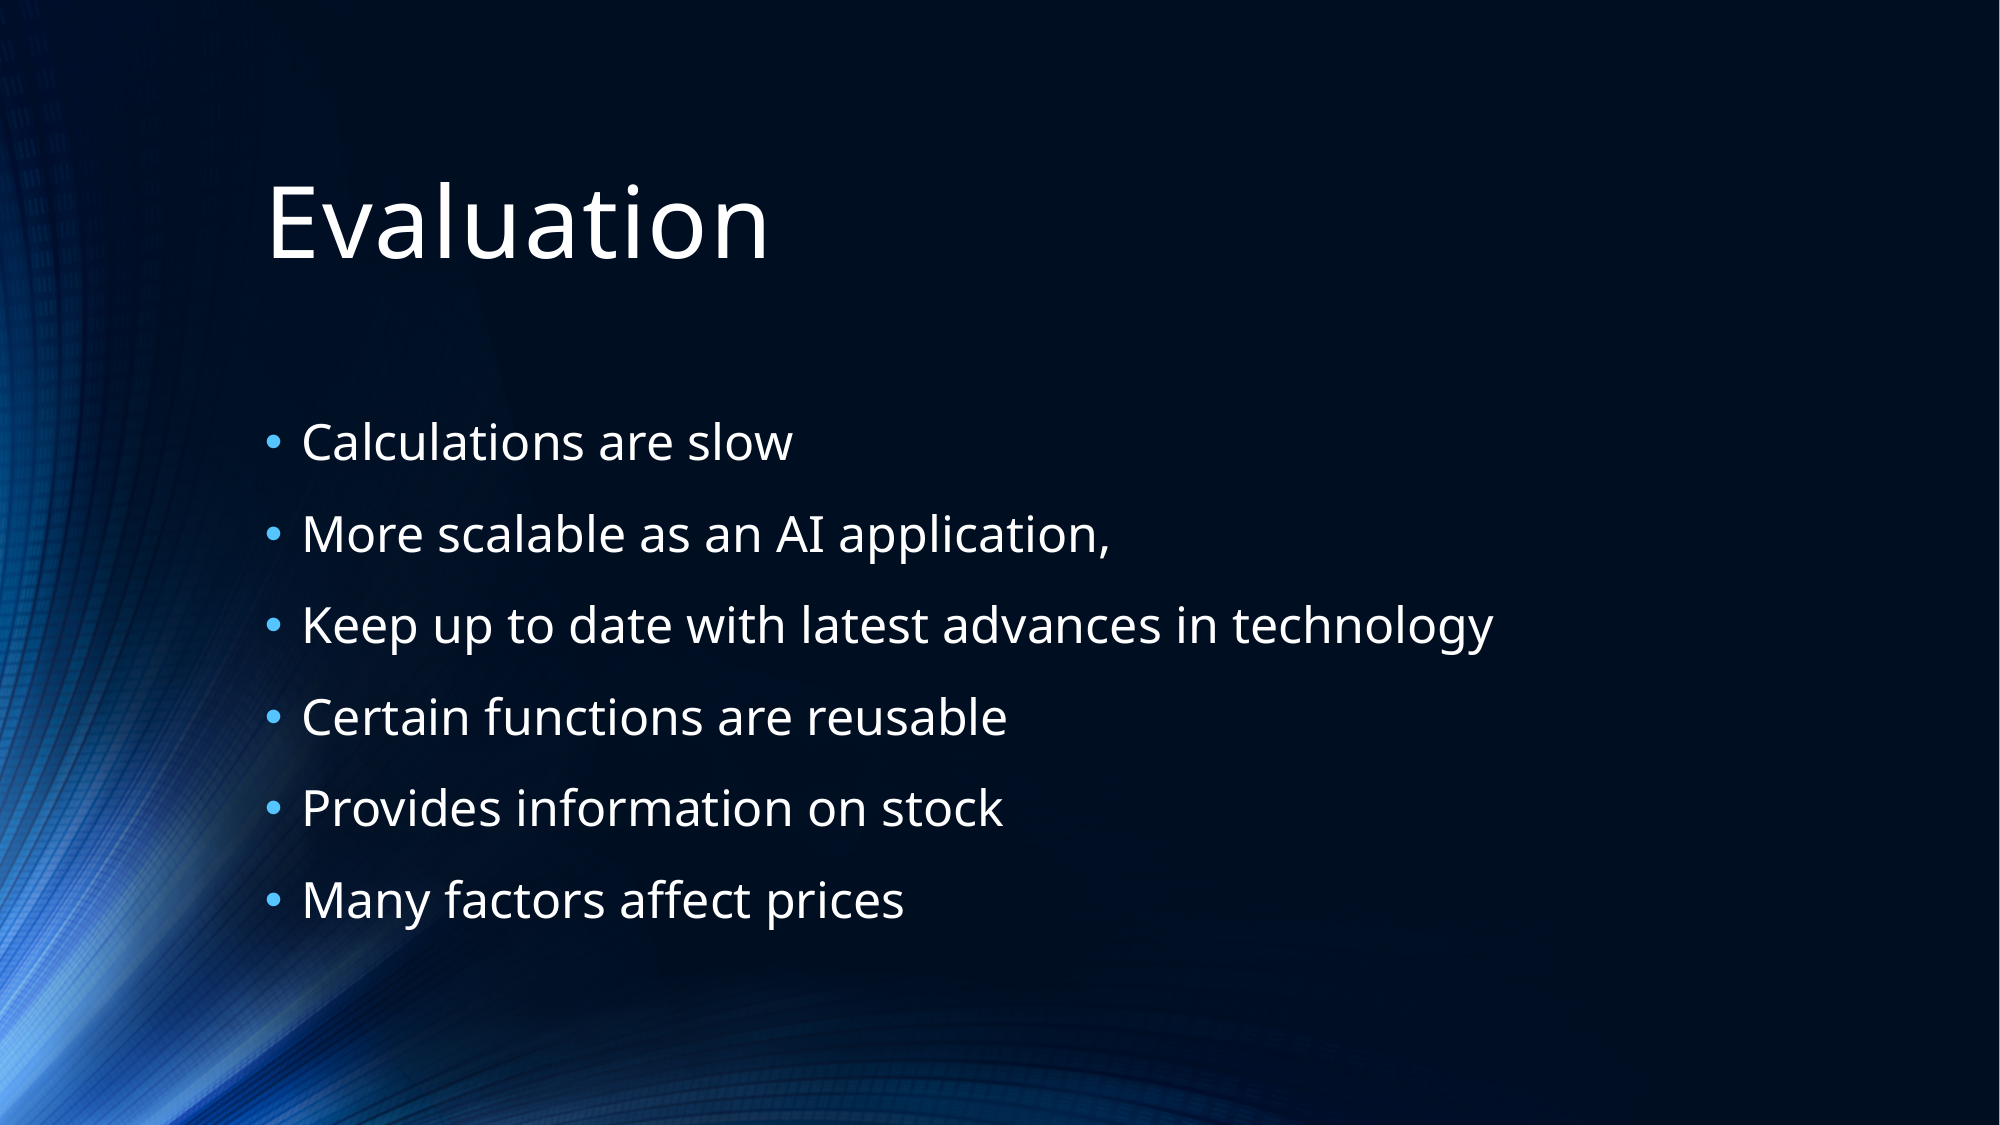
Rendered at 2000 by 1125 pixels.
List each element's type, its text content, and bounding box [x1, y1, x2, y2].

title Evaluation [249, 62, 1750, 288]
list Calculations are slow More scalable as an AI application, Keep up to date with latest advances in technology Certain functions are reusable Provides information on stock Many factors affect prices [249, 312, 1749, 988]
picture [0, 0, 2000, 1125]
